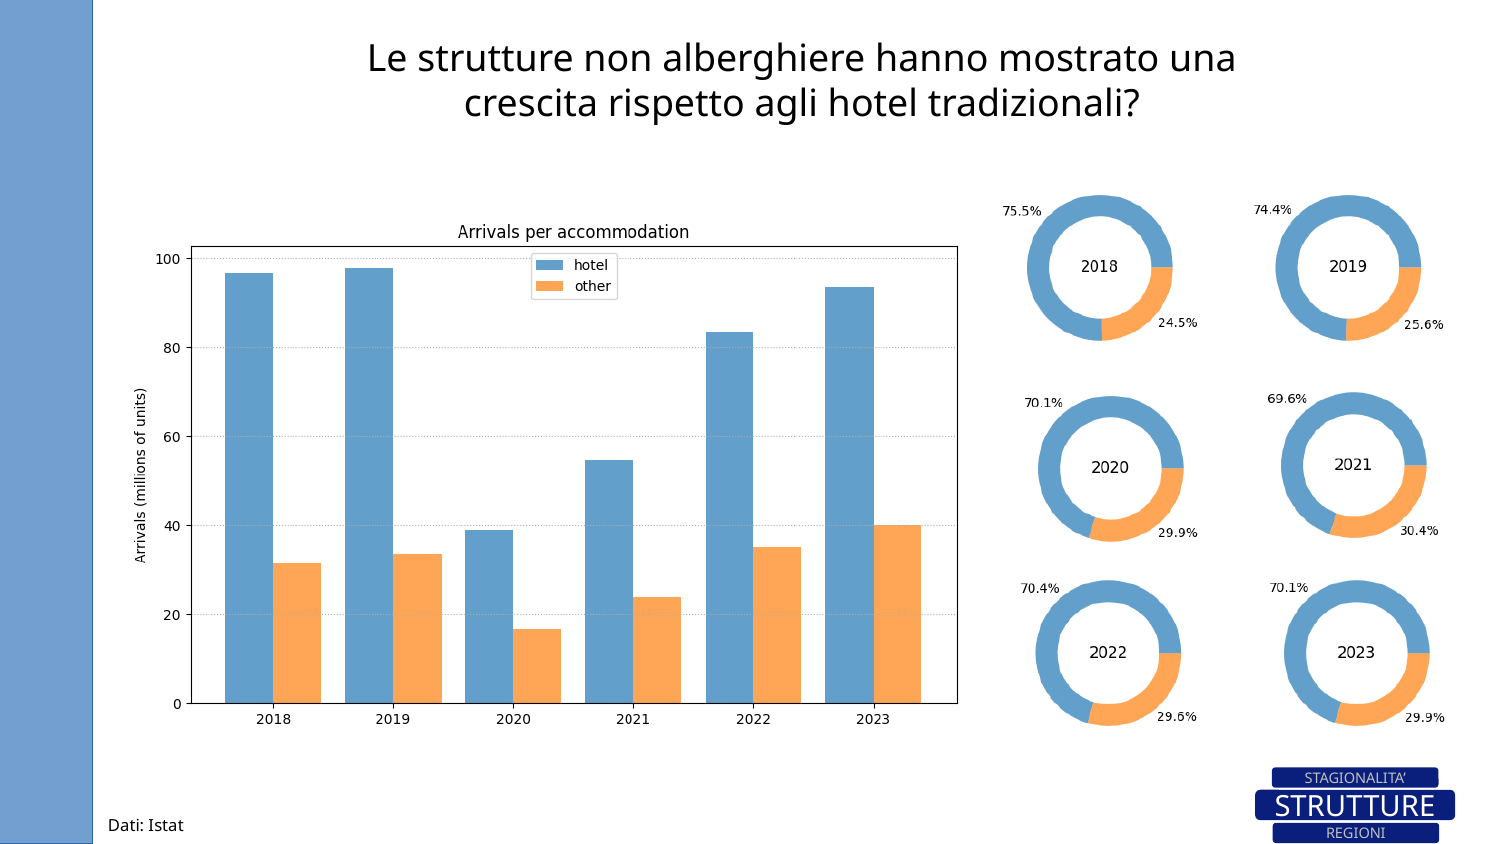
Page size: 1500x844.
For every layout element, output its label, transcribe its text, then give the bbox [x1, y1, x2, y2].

text_box Dati: Istat [93, 807, 209, 843]
text_box REGIONI [1270, 823, 1442, 844]
text_box STRUTTURE [1253, 787, 1458, 823]
picture [125, 214, 965, 736]
picture [993, 166, 1478, 753]
text_box STAGIONALITA’ [1269, 765, 1441, 790]
text_box Le strutture non alberghiere hanno mostrato una crescita rispetto agli hotel tradizionali? [332, 26, 1272, 132]
text_box [0, 0, 93, 844]
